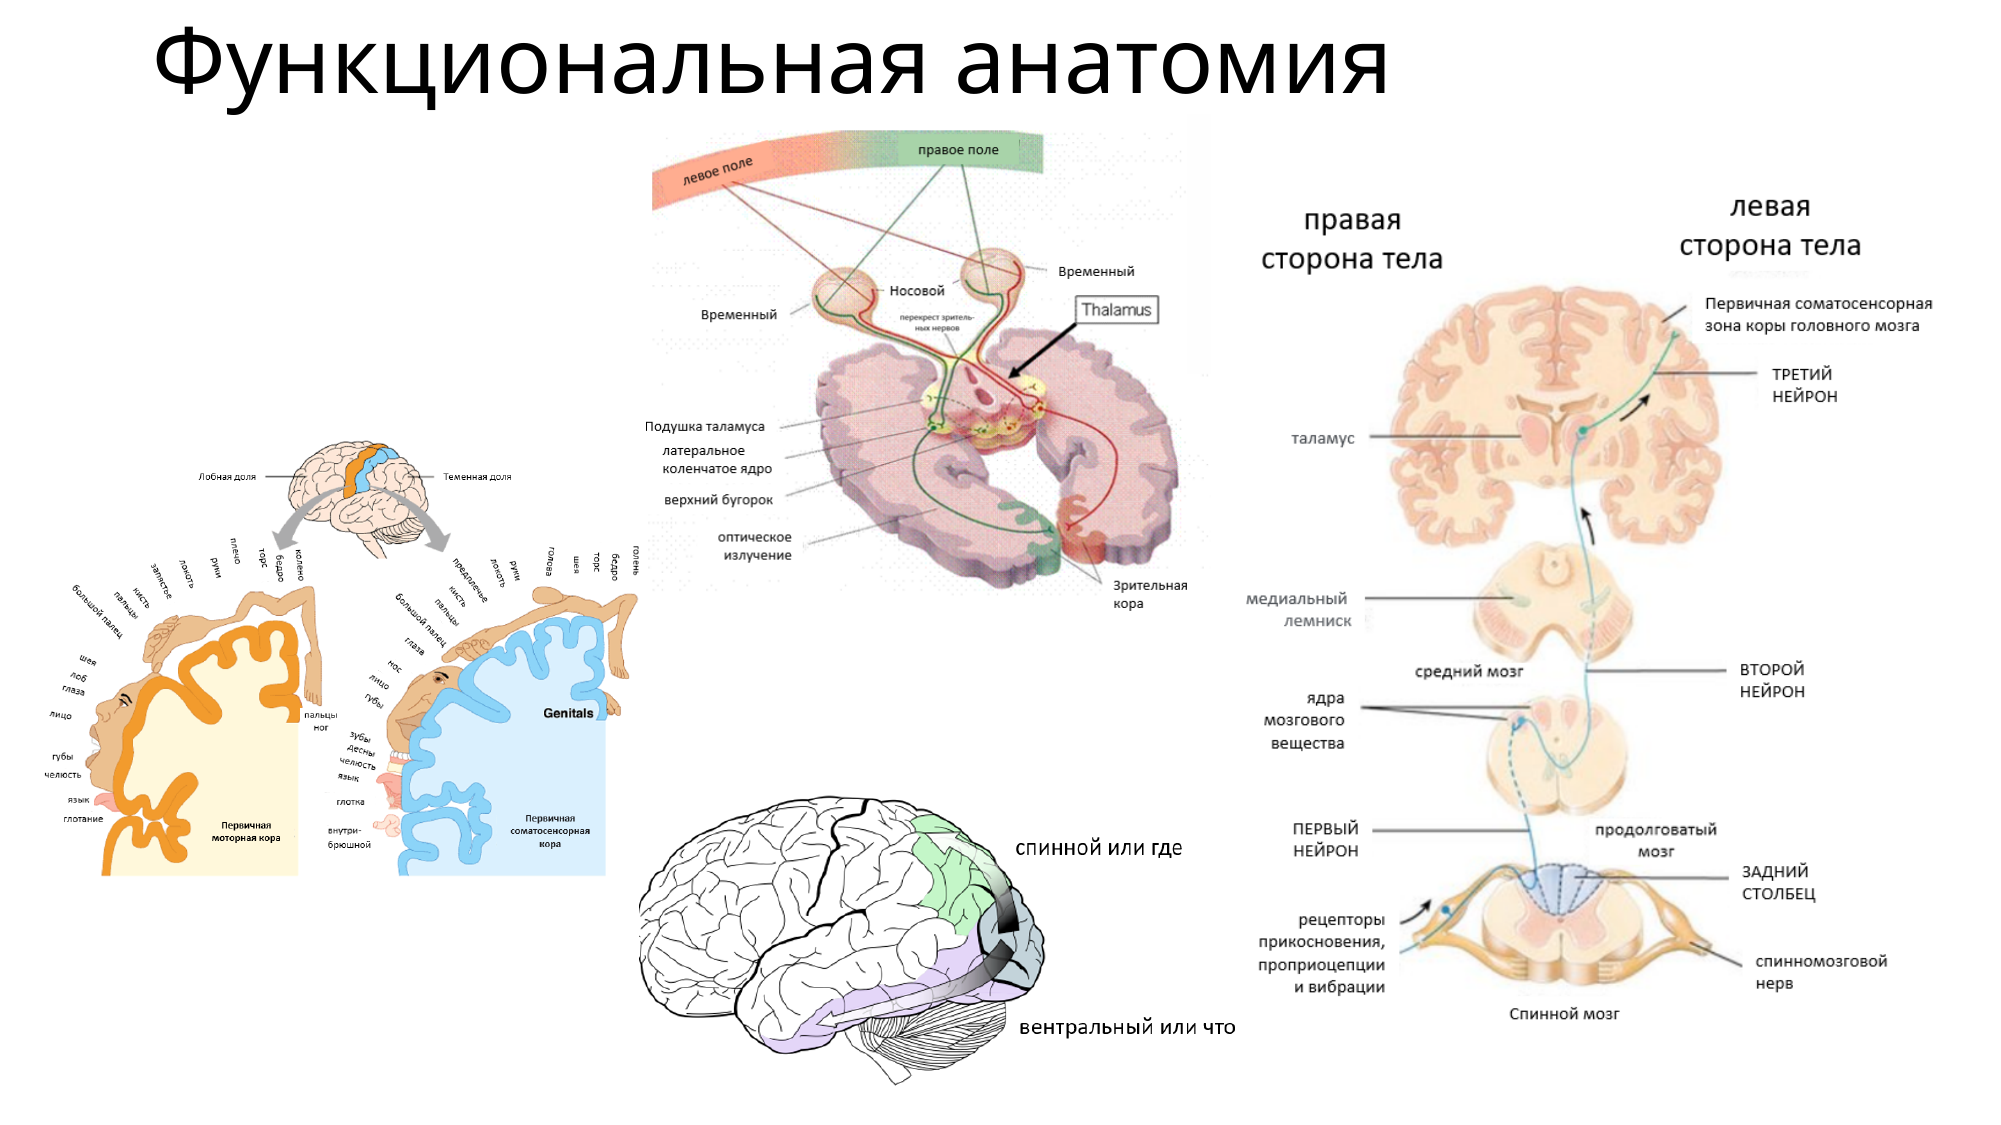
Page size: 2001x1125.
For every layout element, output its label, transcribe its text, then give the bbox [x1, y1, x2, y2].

picture [30, 114, 1946, 1090]
title Функциональная анатомия [137, 13, 1646, 115]
